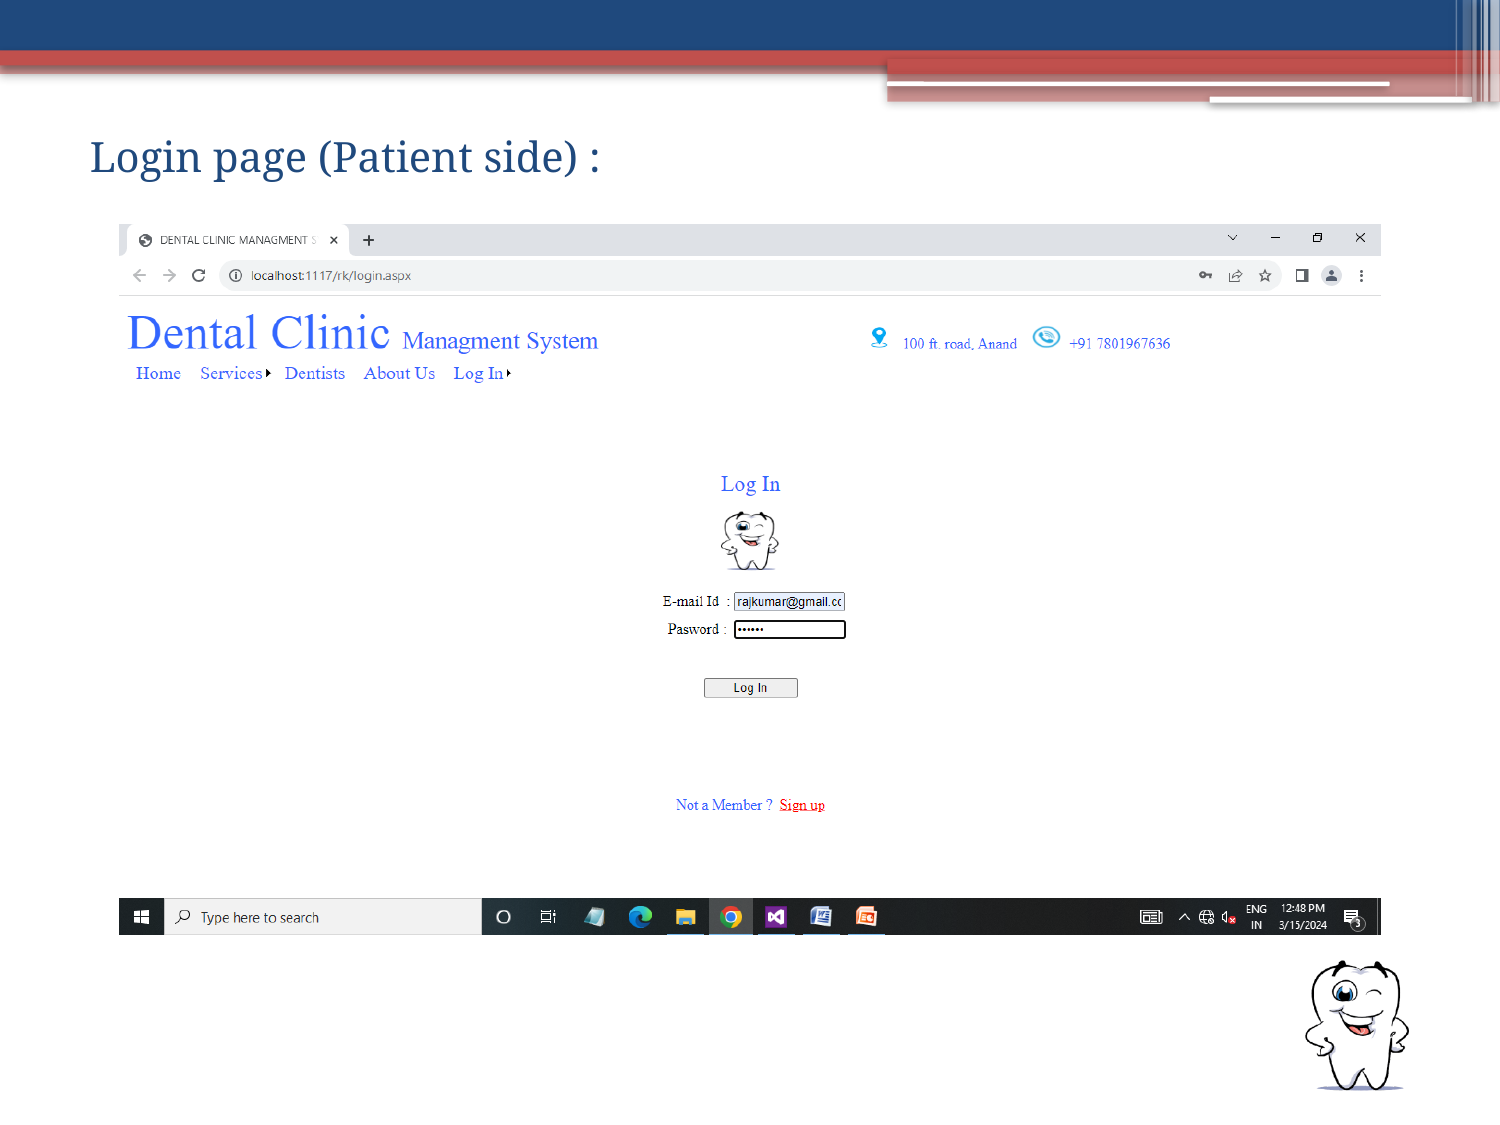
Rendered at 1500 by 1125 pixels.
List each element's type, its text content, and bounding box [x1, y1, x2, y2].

picture [1262, 934, 1454, 1125]
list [118, 224, 1382, 935]
title Login page (Patient side) : [75, 112, 1425, 200]
